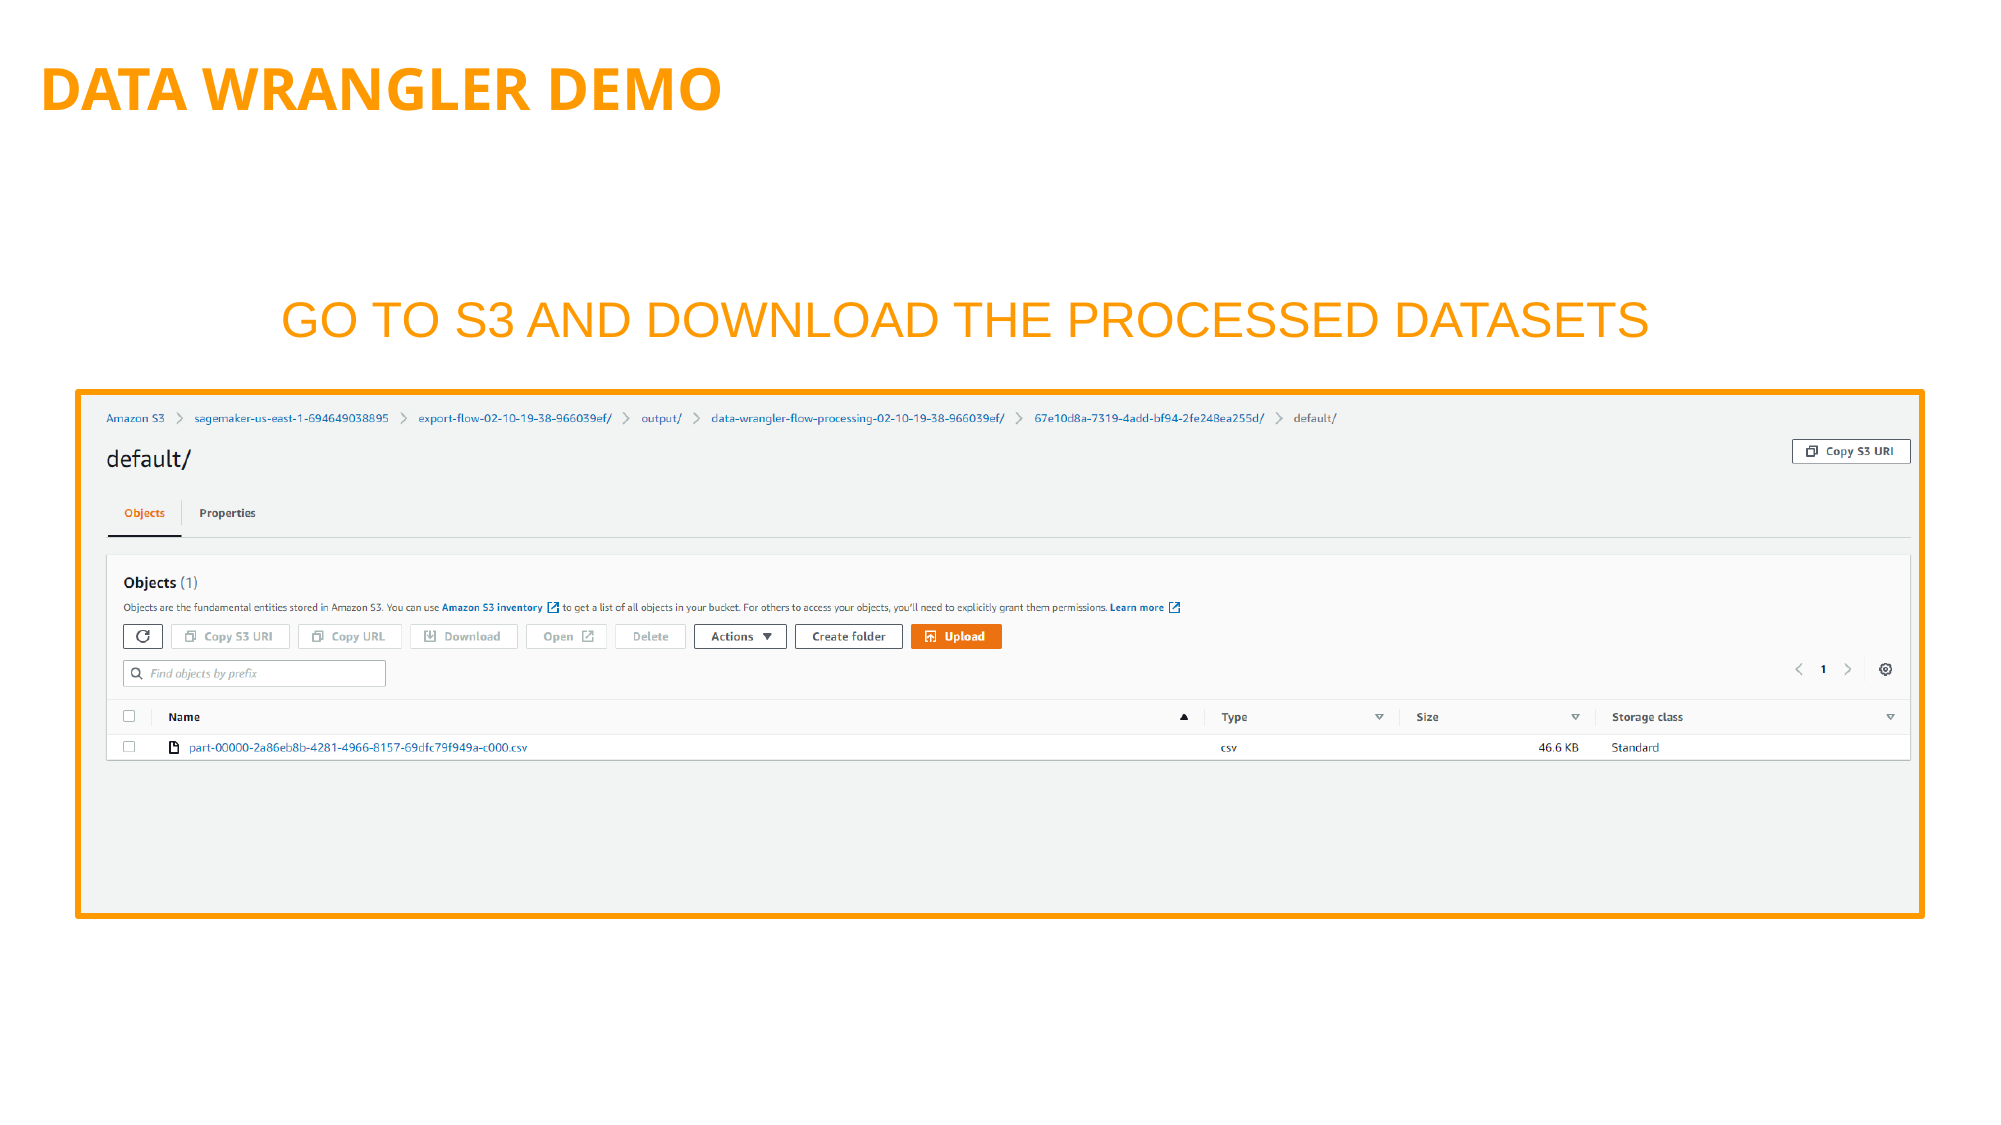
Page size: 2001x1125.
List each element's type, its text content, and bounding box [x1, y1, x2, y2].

text_box GO TO S3 AND DOWNLOAD THE PROCESSED DATASETS [186, 280, 1745, 355]
picture [81, 394, 1919, 914]
text_box DATA WRANGLER DEMO [24, 44, 1863, 130]
